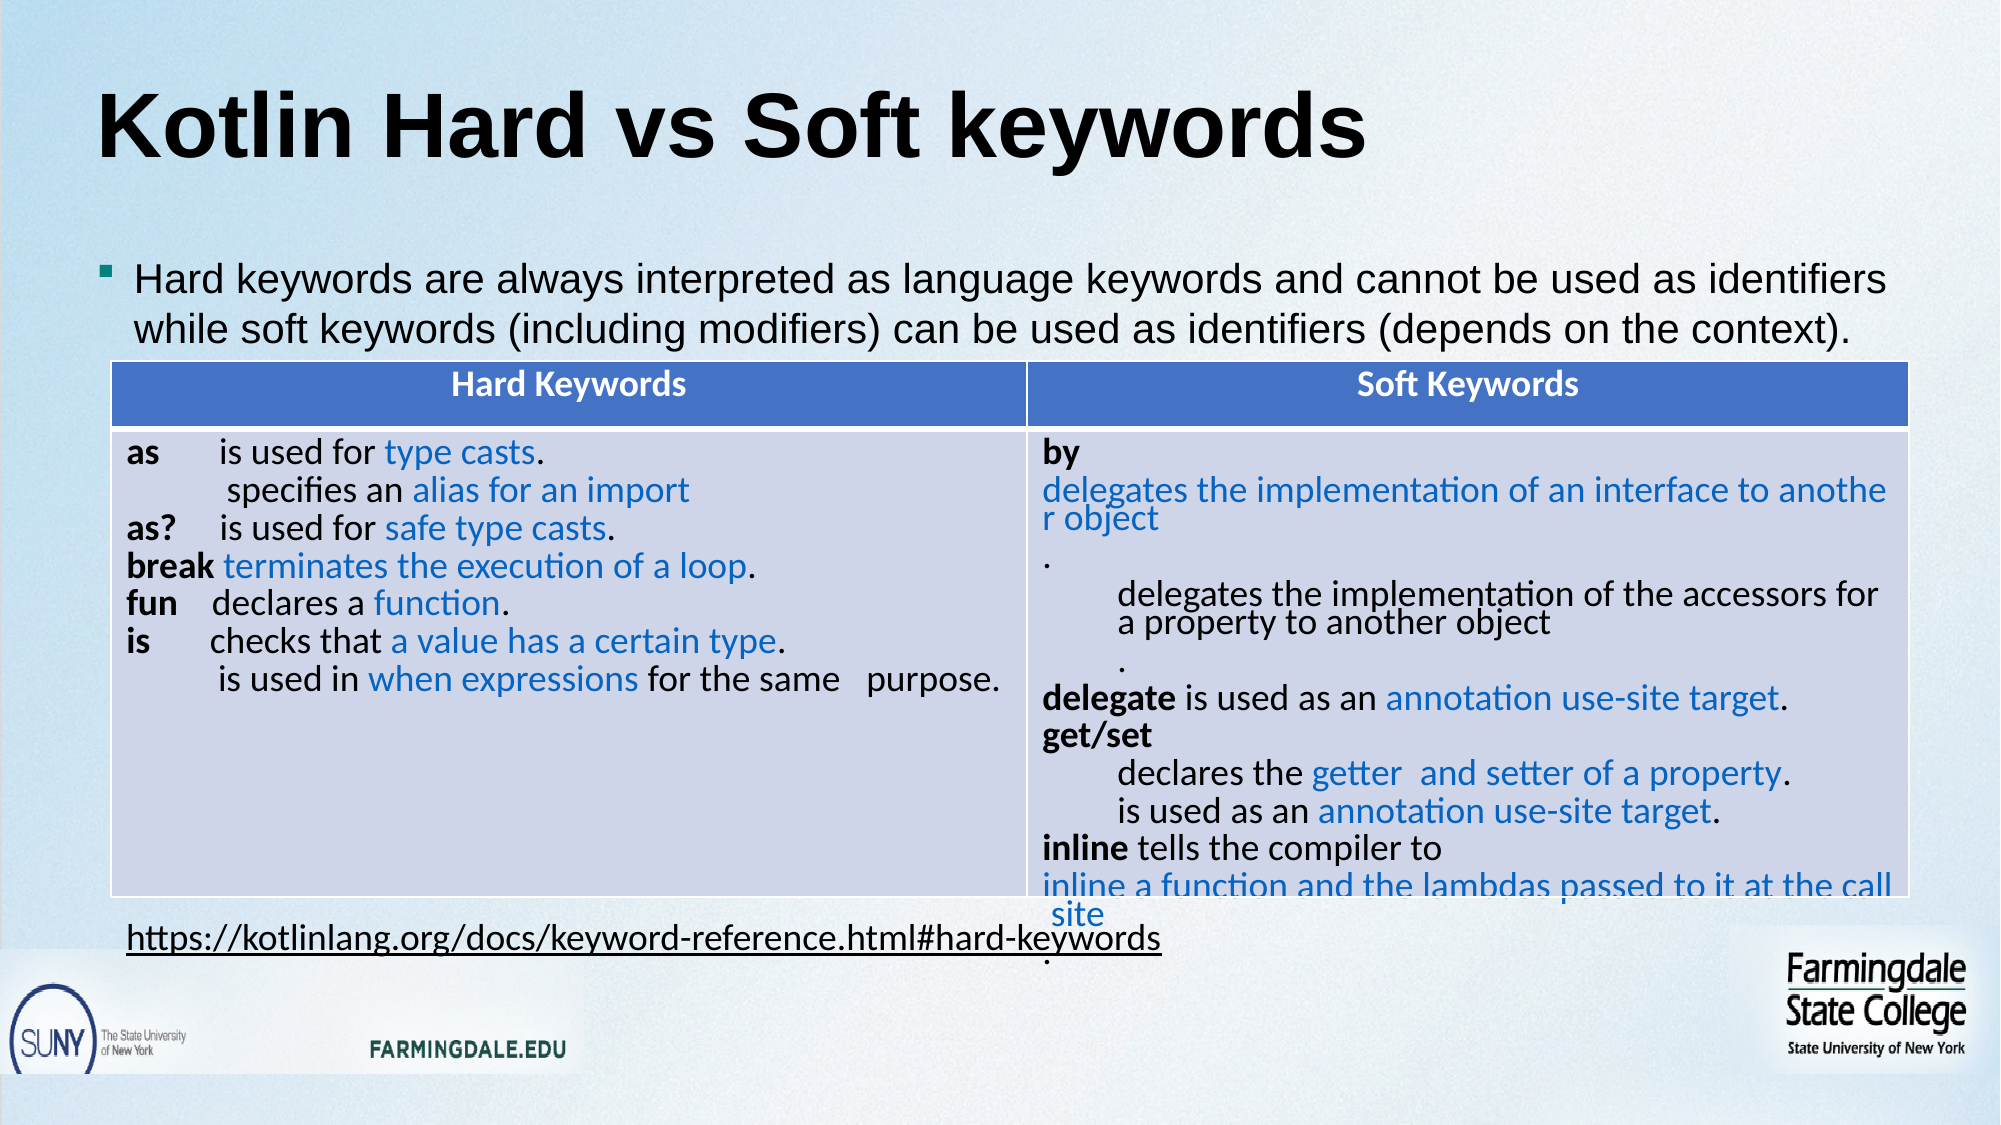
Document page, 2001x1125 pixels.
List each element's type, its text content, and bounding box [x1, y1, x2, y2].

picture [0, 0, 2001, 1125]
title Kotlin Hard vs Soft keywords [81, 19, 1918, 237]
list Hard keywords are always interpreted as language keywords and cannot be used as identifiers while soft keywords (including modifiers) can be used as identifiers (depends on the context). [81, 243, 1918, 881]
text_box https://kotlinlang.org/docs/keyword-reference.html#hard-keywords [111, 905, 1518, 966]
table_cell as is used for type casts. specifies an alias for an import as? is used for safe type casts. break terminates the execution of a loop. fun declares a function. is checks that a value has a certain type. is used in when expressions for the same purpose. [112, 432, 1026, 896]
table_header Hard Keywords [112, 362, 1026, 426]
table_cell by delegates the implementation of an interface to another object. delegates the implementation of the accessors for a property to another object. delegate is used as an annotation use-site target. get/set declares the getter and setter of a property. is used as an annotation use-site target. inline tells the compiler to inline a function and the lambdas passed to it at the call site. [1028, 432, 1908, 896]
table_header Soft Keywords [1028, 362, 1908, 426]
